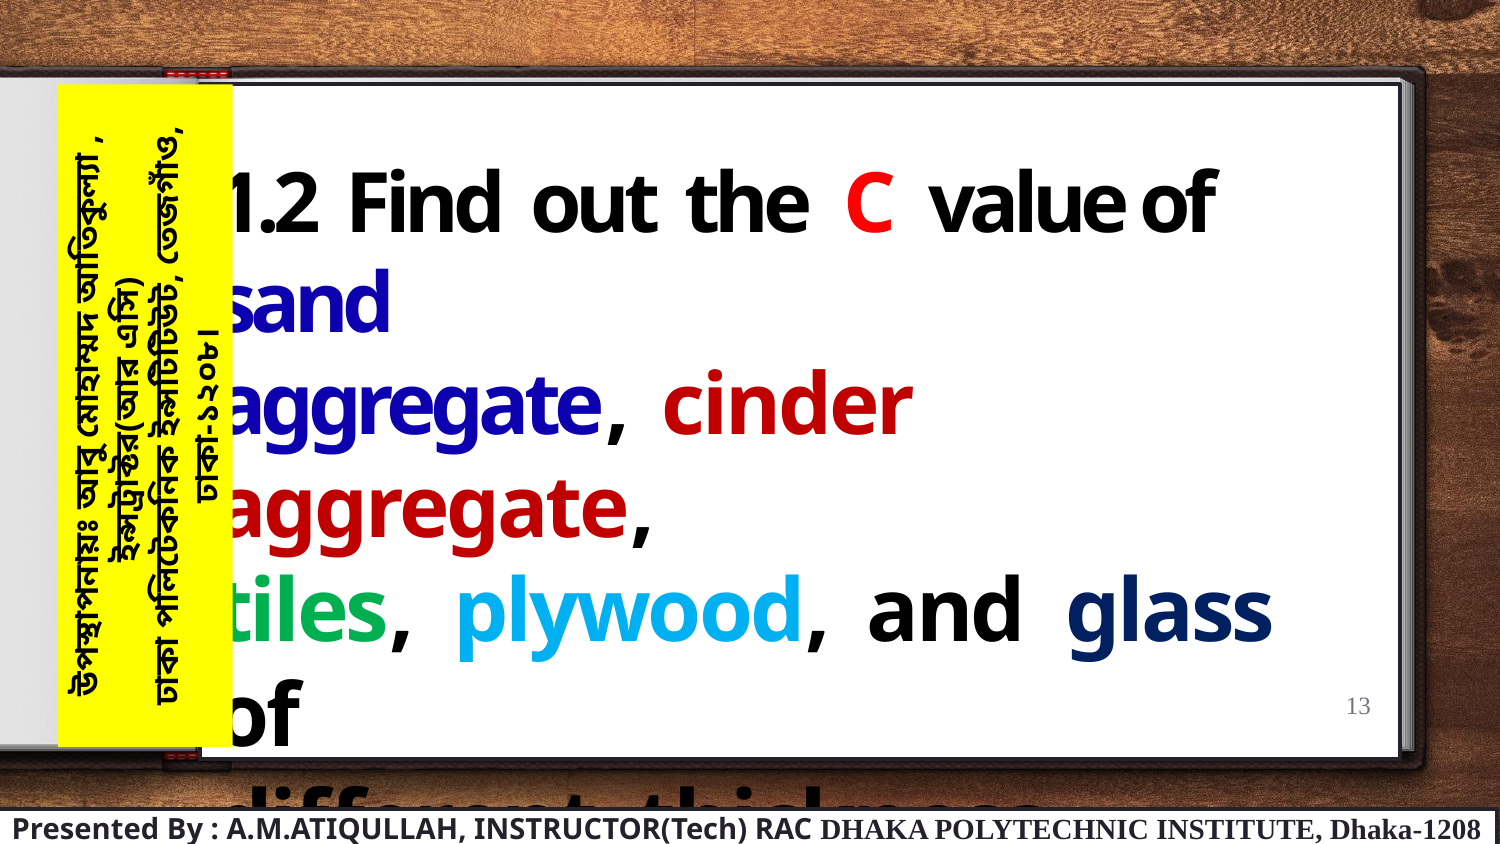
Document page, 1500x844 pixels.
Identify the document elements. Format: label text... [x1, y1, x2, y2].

slide_number 13 [1295, 672, 1386, 737]
text_box উপস্থাপনায়ঃ আবু মোহাম্মদ আতিকুল্যা , ইন্সট্রাক্টর(আর এসি) ঢাকা পলিটেকনিক ইন্সটিটিউট, তেজগাঁও, ঢাকা-১২০৮। [58, 84, 233, 747]
picture [0, 0, 1500, 844]
text_box Presented By : A.M.ATIQULLAH, INSTRUCTOR(Tech) RAC DHAKA POLYTECHNIC INSTITUTE, Dhaka-1208 [0, 807, 1499, 844]
subtitle 1.2 Find out the C value of sand aggregate, cinder aggregate, tiles, plywood, and glass of different thickness. 1.3 Solve problems relating to conductance. [198, 82, 1402, 761]
